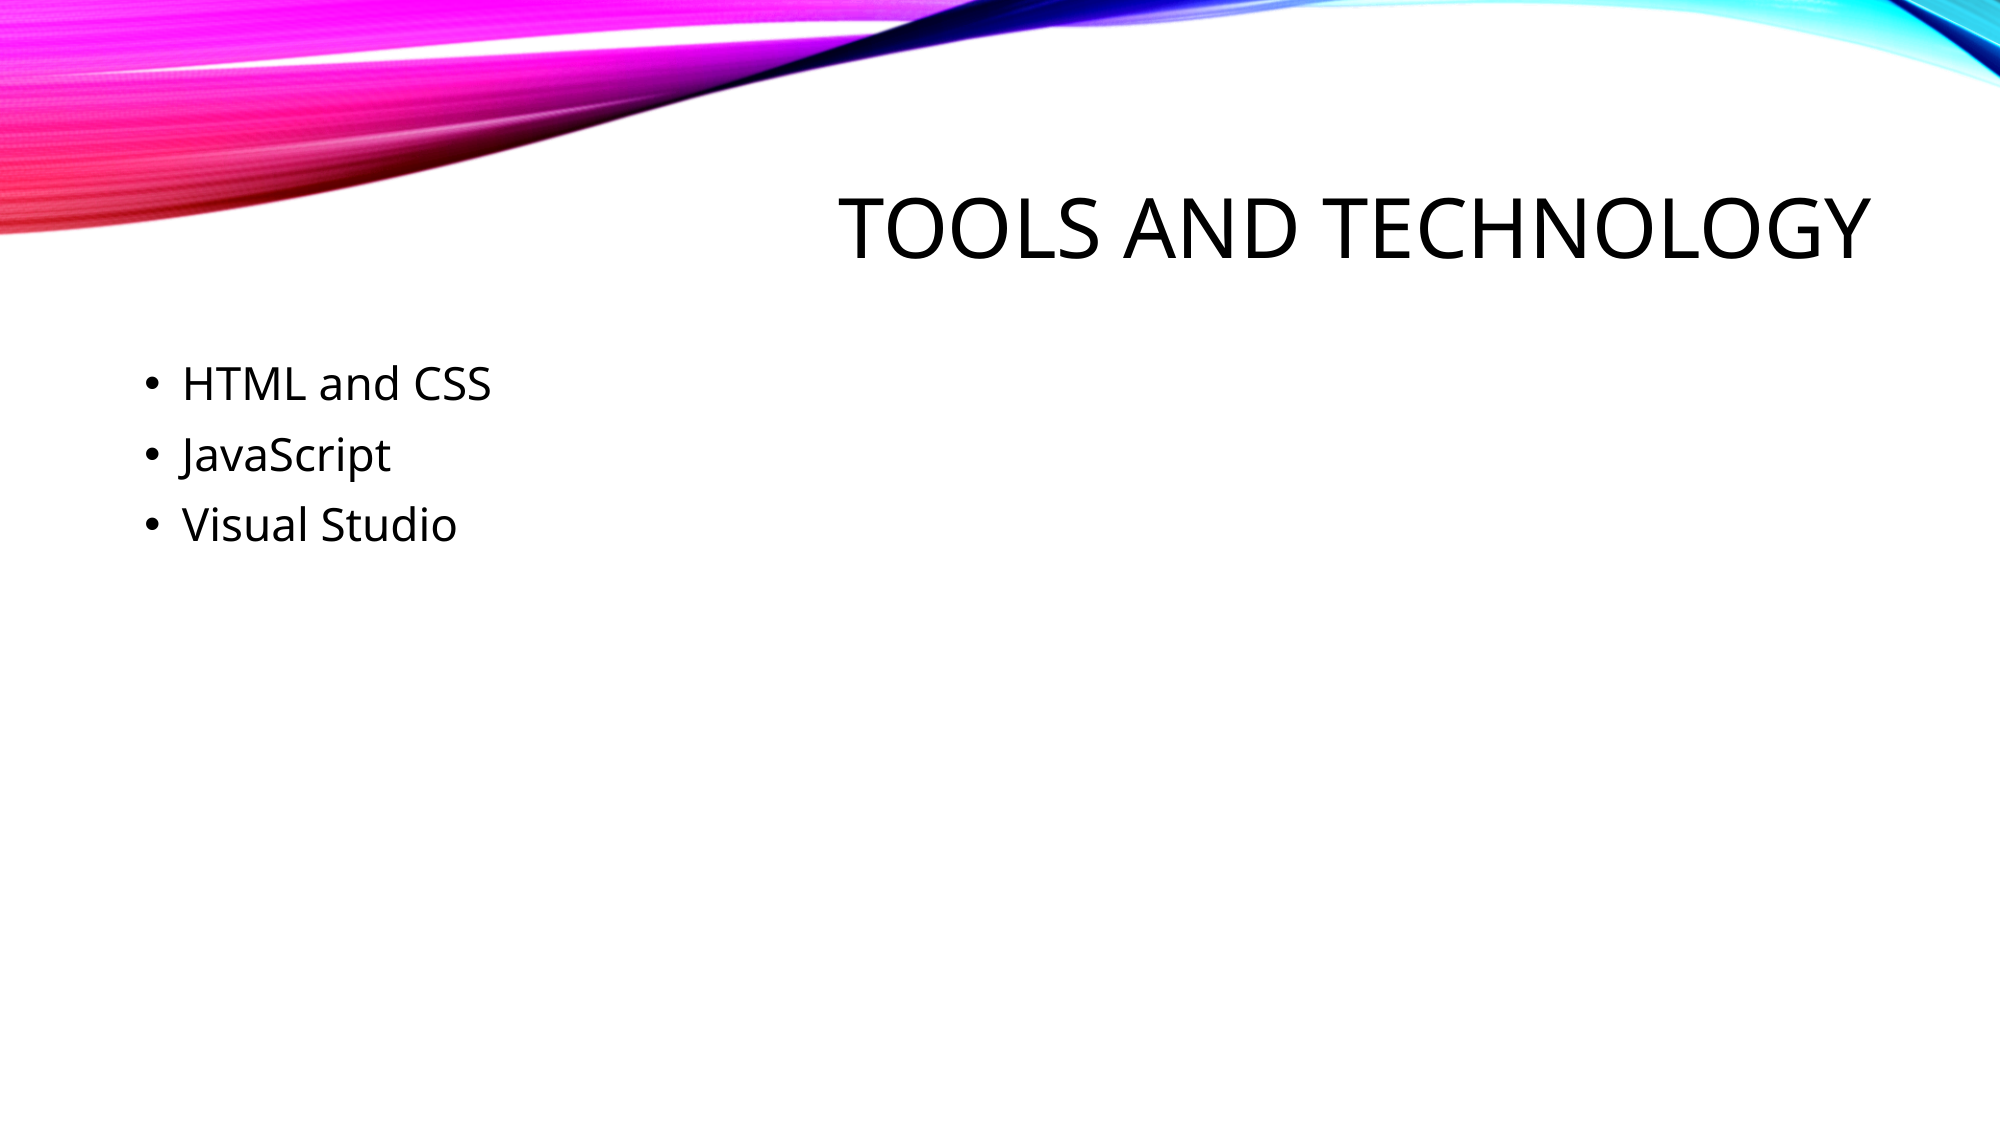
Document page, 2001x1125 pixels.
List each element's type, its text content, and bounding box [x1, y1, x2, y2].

list HTML and CSS JavaScript Visual Studio [129, 353, 1905, 1014]
title Tools and Technology [474, 125, 1888, 338]
picture [1890, 0, 2000, 75]
picture [1910, 0, 2000, 45]
picture [0, 0, 2000, 237]
